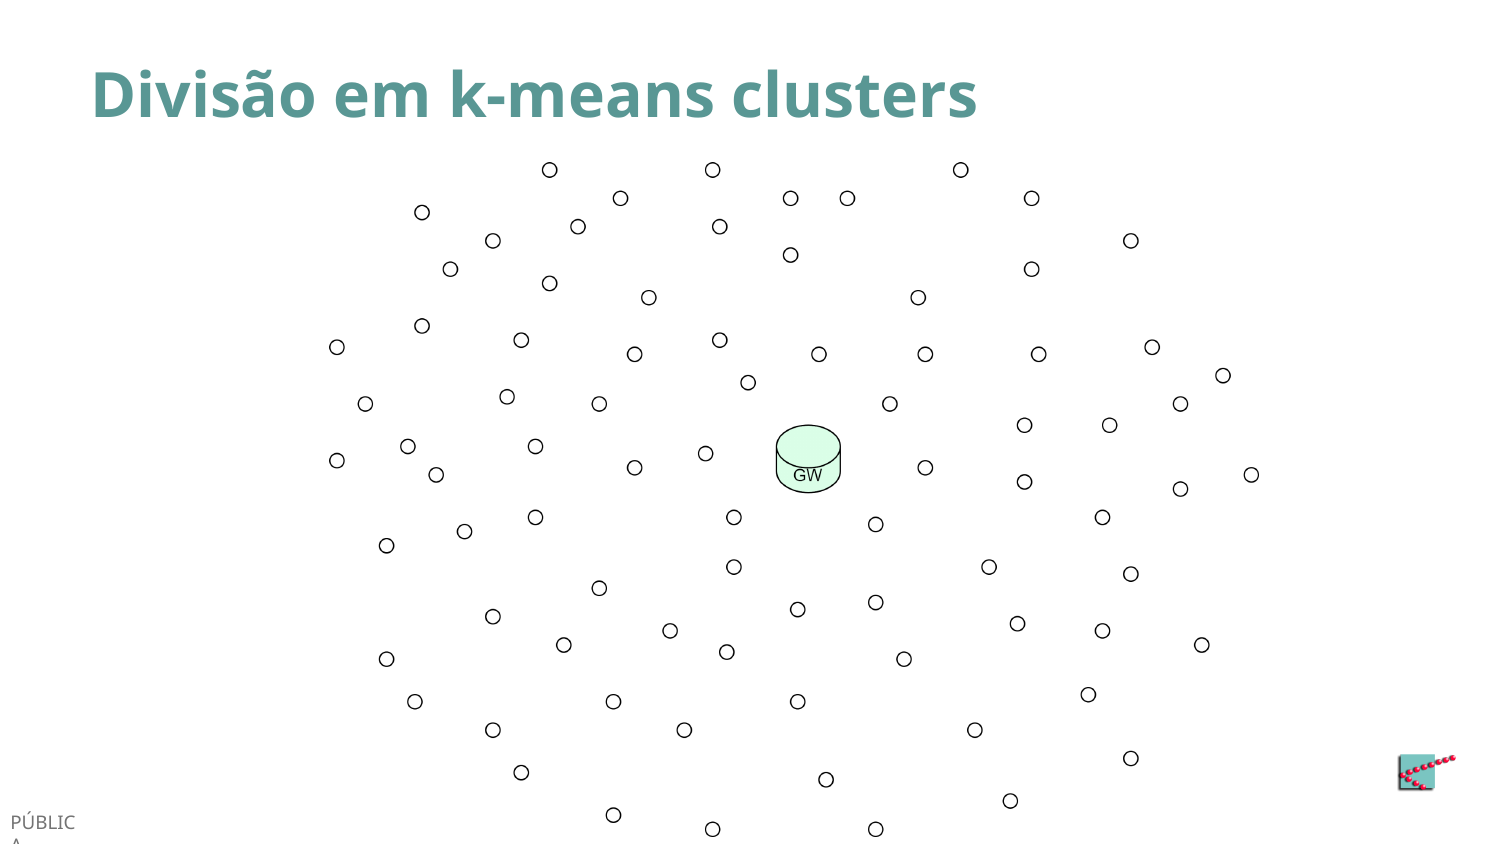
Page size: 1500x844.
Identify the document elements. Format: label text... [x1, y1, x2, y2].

picture [329, 162, 1259, 837]
picture [1397, 753, 1456, 792]
title Divisão em k-means clusters [75, 7, 1474, 179]
